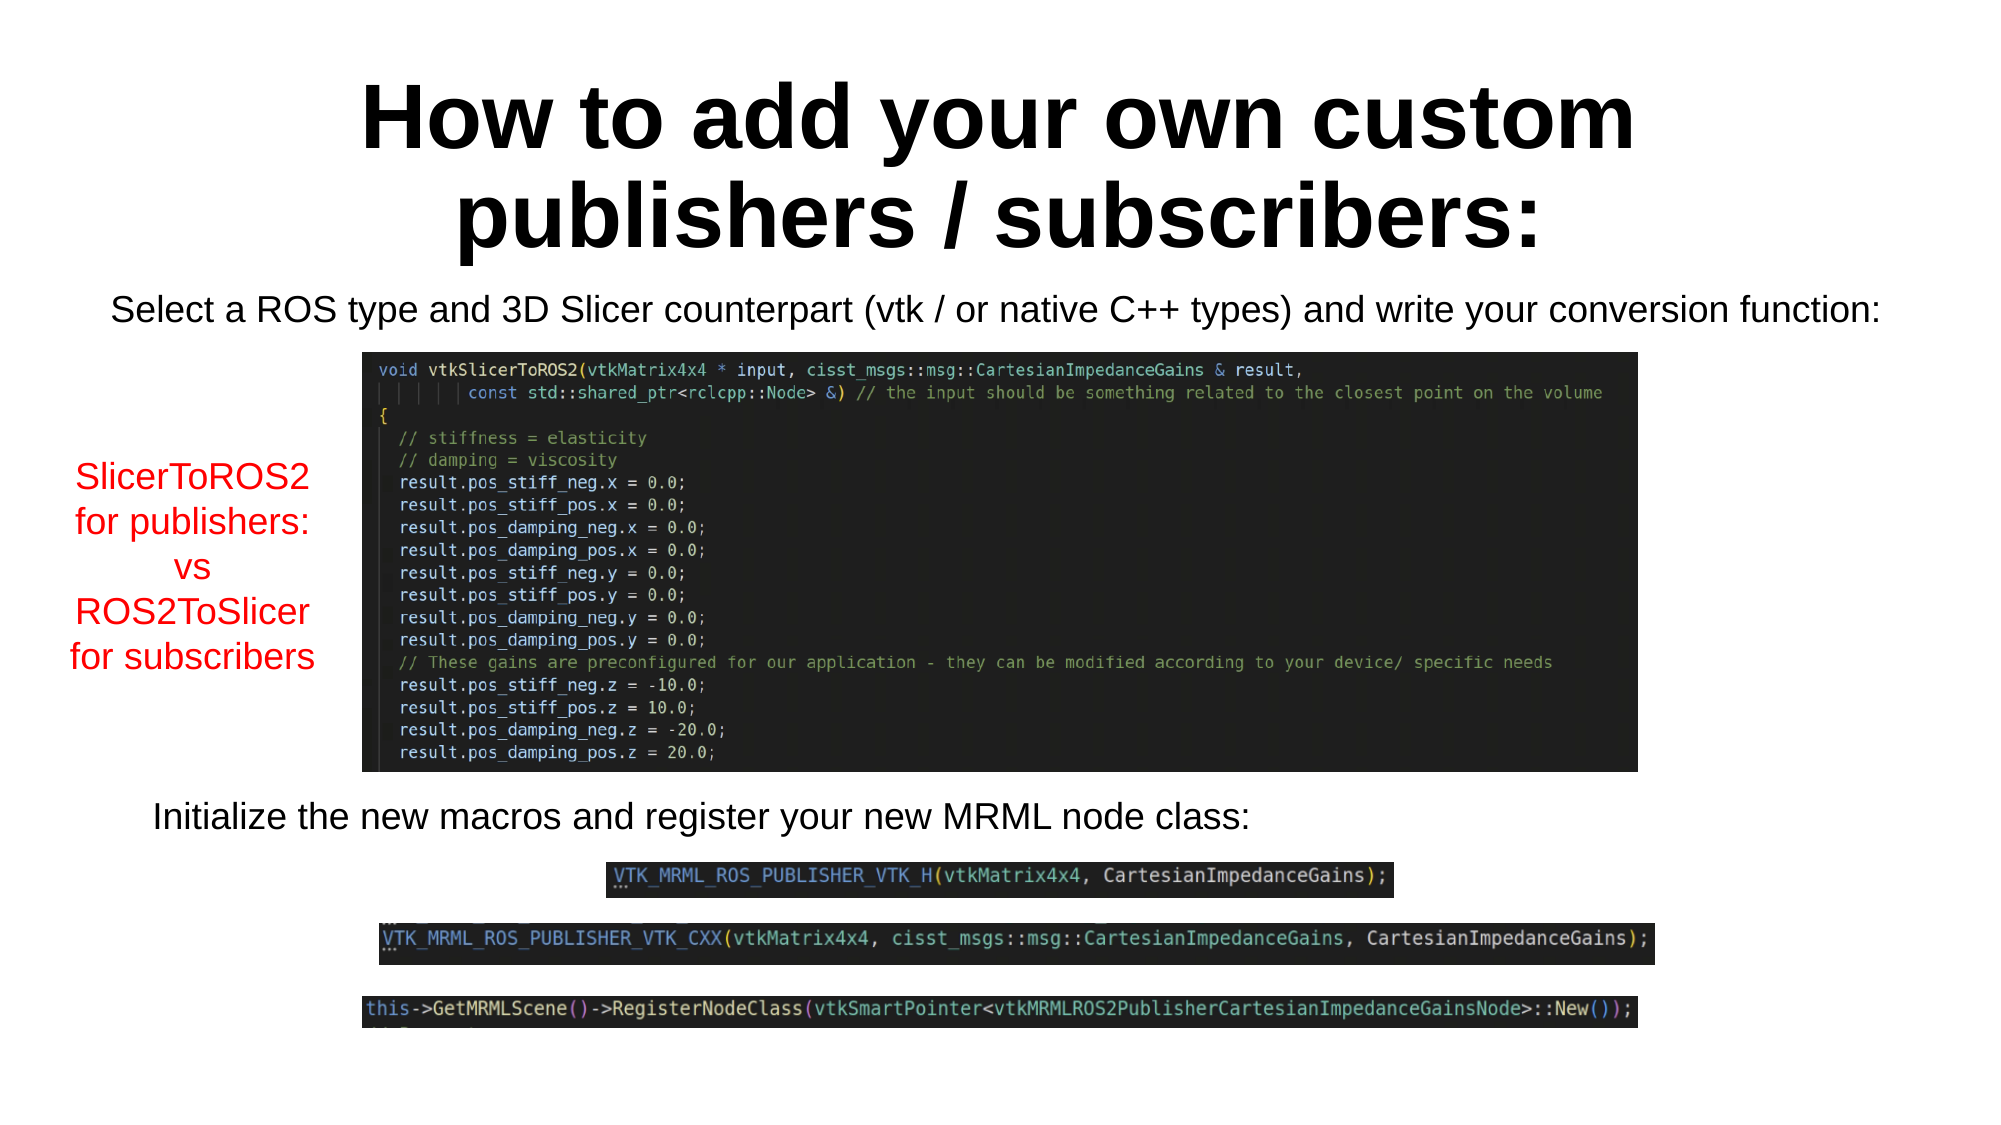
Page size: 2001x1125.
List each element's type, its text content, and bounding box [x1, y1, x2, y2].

picture [379, 923, 1655, 965]
title How to add your own custom publishers / subscribers: [137, 59, 1863, 277]
text_box SlicerToROS2 for publishers: vs ROS2ToSlicer for subscribers [39, 444, 346, 685]
text_box Select a ROS type and 3D Slicer counterpart (vtk / or native C++ types) and write your conversion function: [95, 277, 1905, 338]
picture [362, 352, 1638, 772]
picture [362, 996, 1638, 1028]
picture [606, 862, 1394, 898]
text_box Initialize the new macros and register your new MRML node class: [137, 784, 1897, 845]
